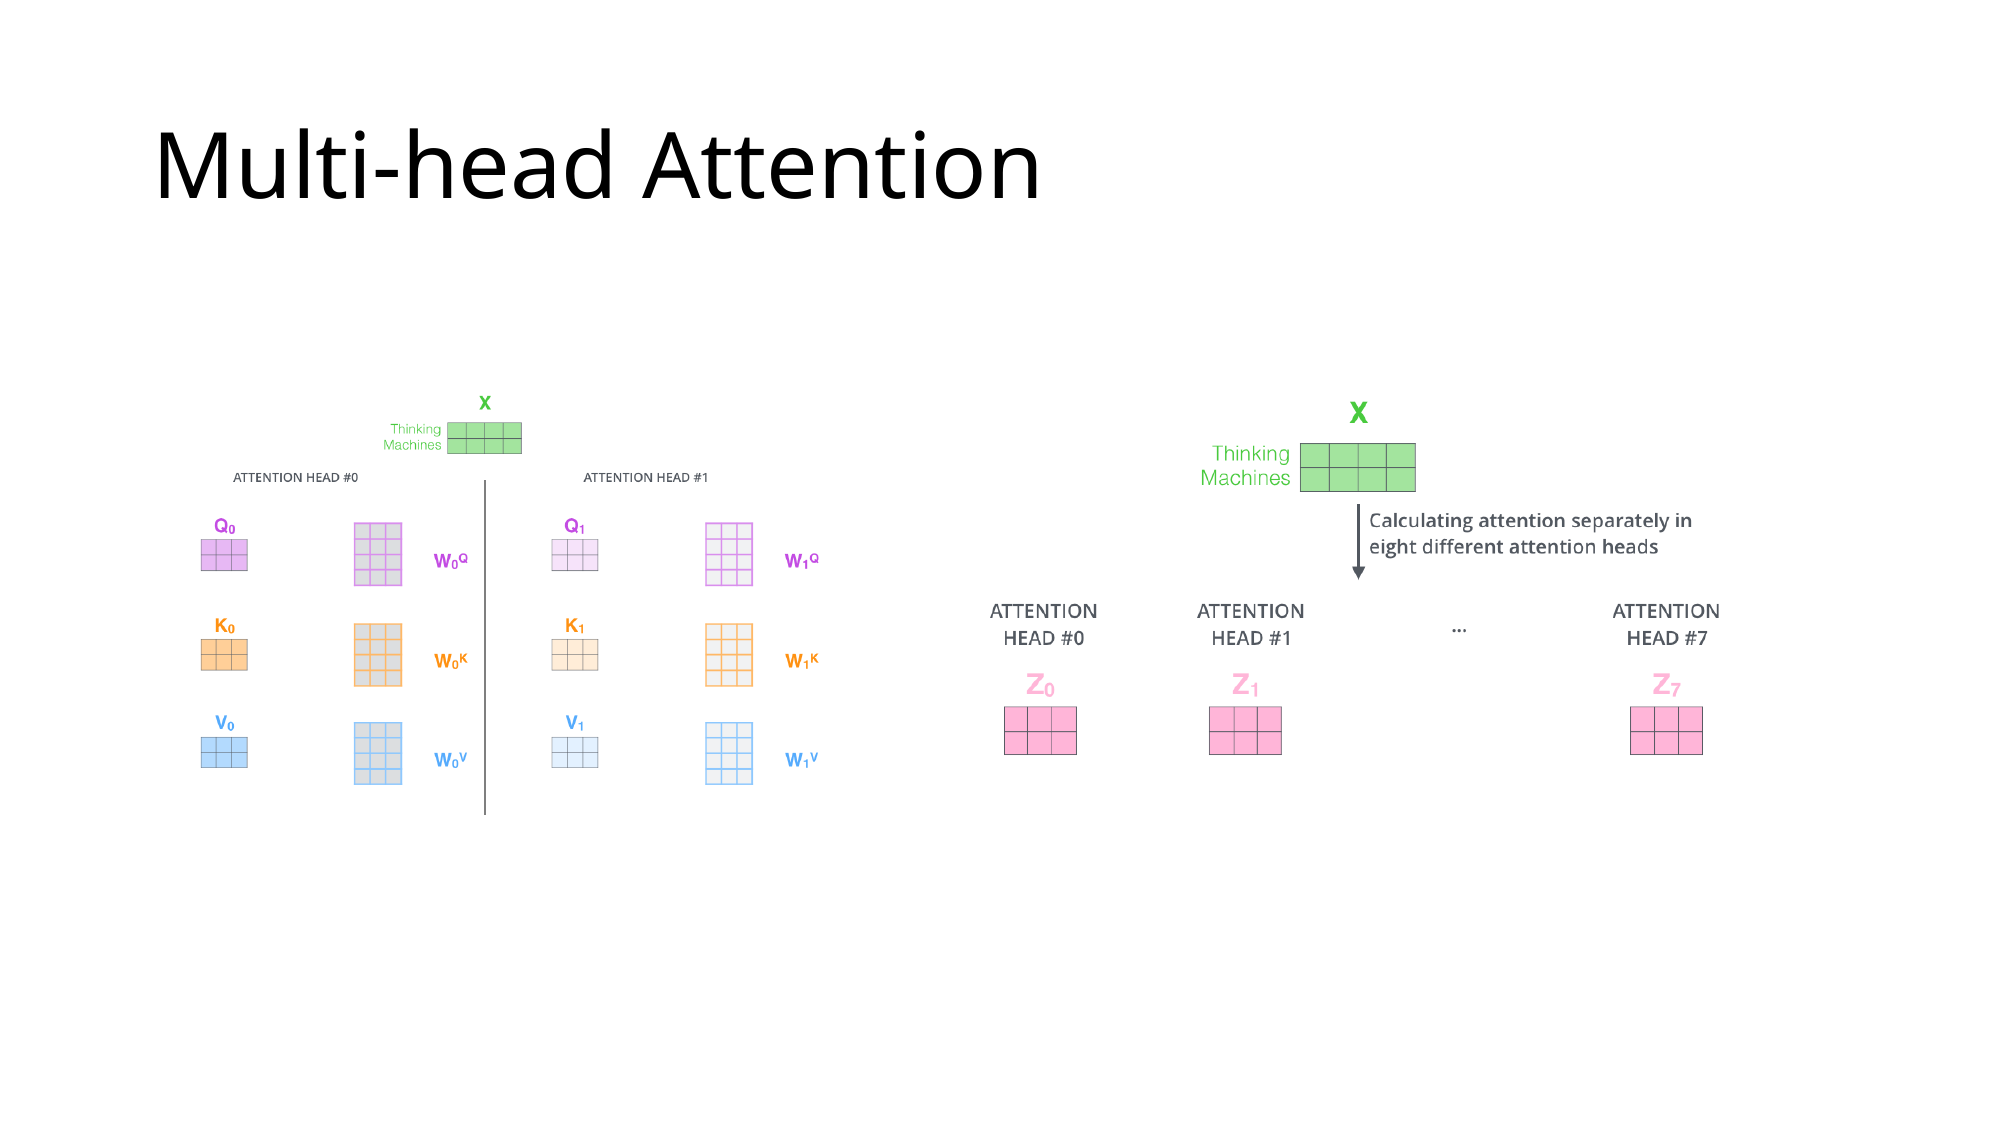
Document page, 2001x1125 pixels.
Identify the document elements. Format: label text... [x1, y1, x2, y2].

title Multi-head Attention [137, 59, 1863, 278]
picture [927, 387, 1810, 807]
picture [137, 387, 868, 820]
